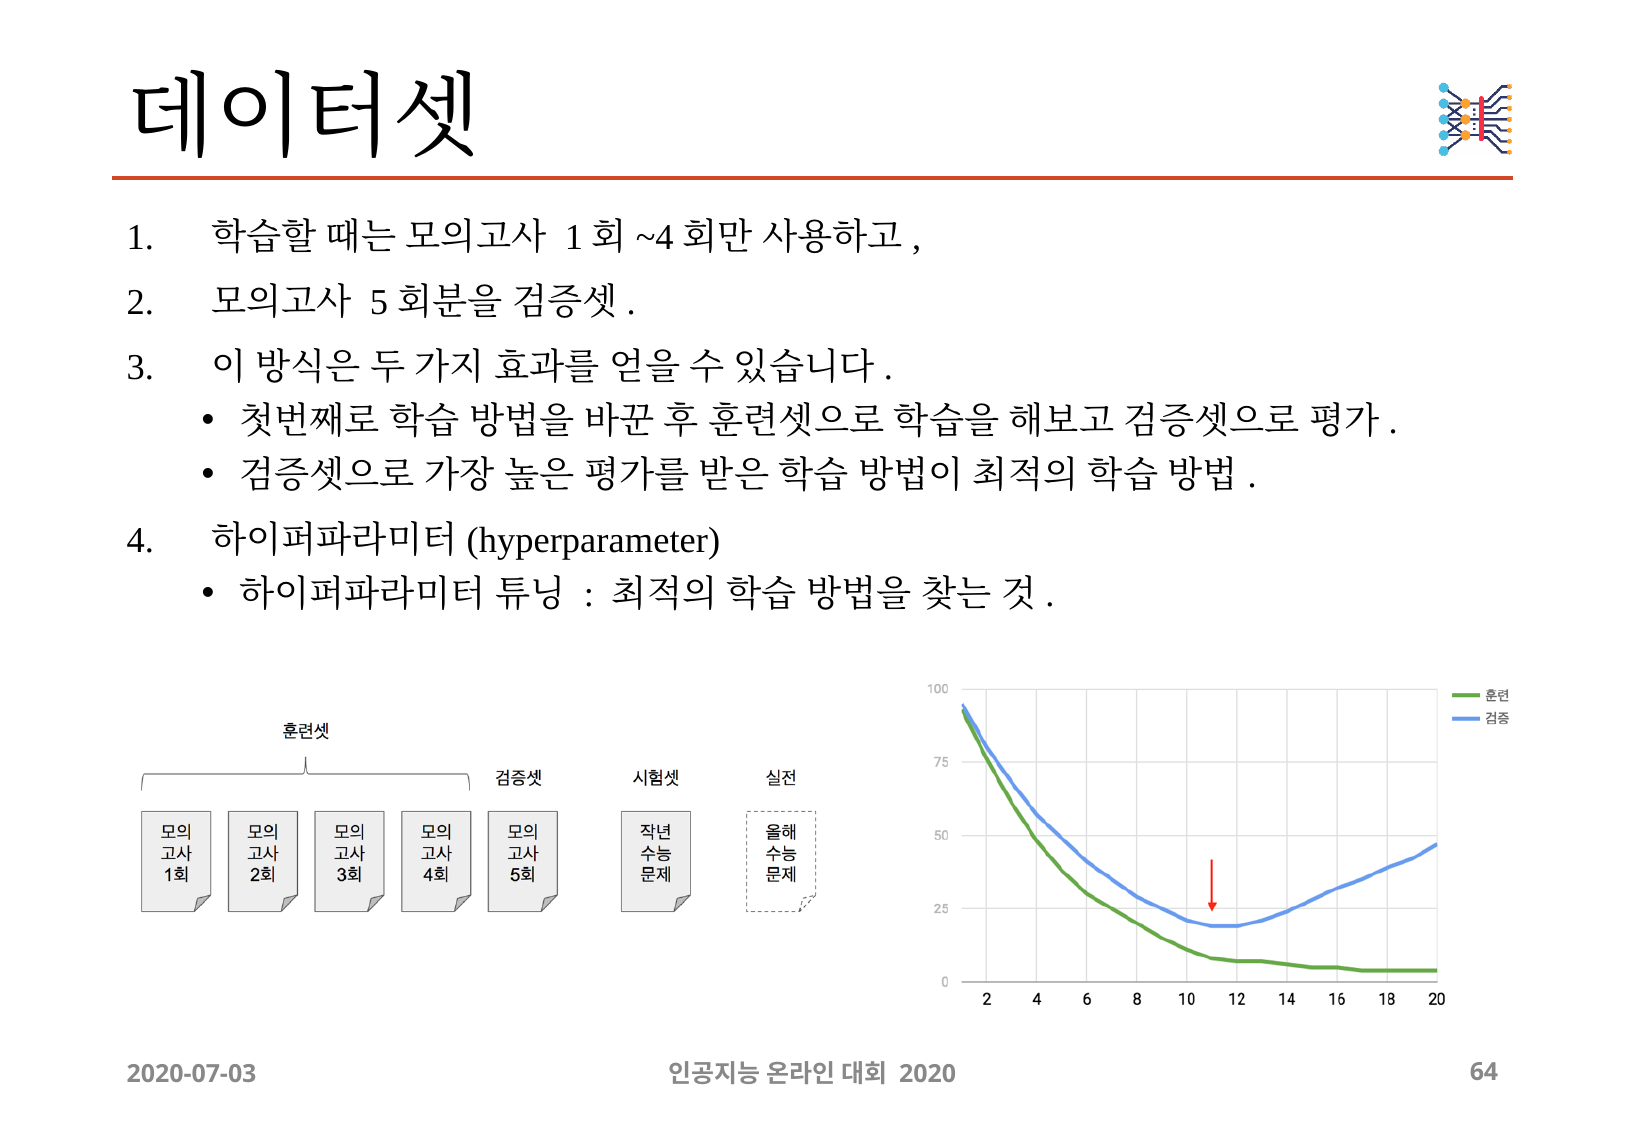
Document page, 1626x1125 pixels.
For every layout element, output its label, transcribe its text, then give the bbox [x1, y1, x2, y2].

slide_number ‹#› [1433, 1042, 1514, 1103]
title 데이터셋 [111, 59, 1514, 179]
picture [1436, 80, 1514, 158]
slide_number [111, 1042, 303, 1103]
picture [129, 712, 824, 920]
picture [915, 657, 1519, 1023]
list 학습할 때는 모의고사 1회~4회만 사용하고, 모의고사 5회분을 검증셋. 이 방식은 두 가지 효과를 얻을 수 있습니다. 첫번째로 학습 방법을 바꾼 후 훈련셋으로 학습을 해보고 검증셋으로 평가. 검증셋으로 가장 높은 평가를 받은 학습 방법이 최적의 학습 방법. 하이퍼파라미터(hyperparameter) 하이퍼파라미터 튜닝 : 최적의 학습 방법을 찾는 것. [111, 205, 1514, 703]
footer 인공지능 온라인 대회 2020 [538, 1042, 1087, 1103]
